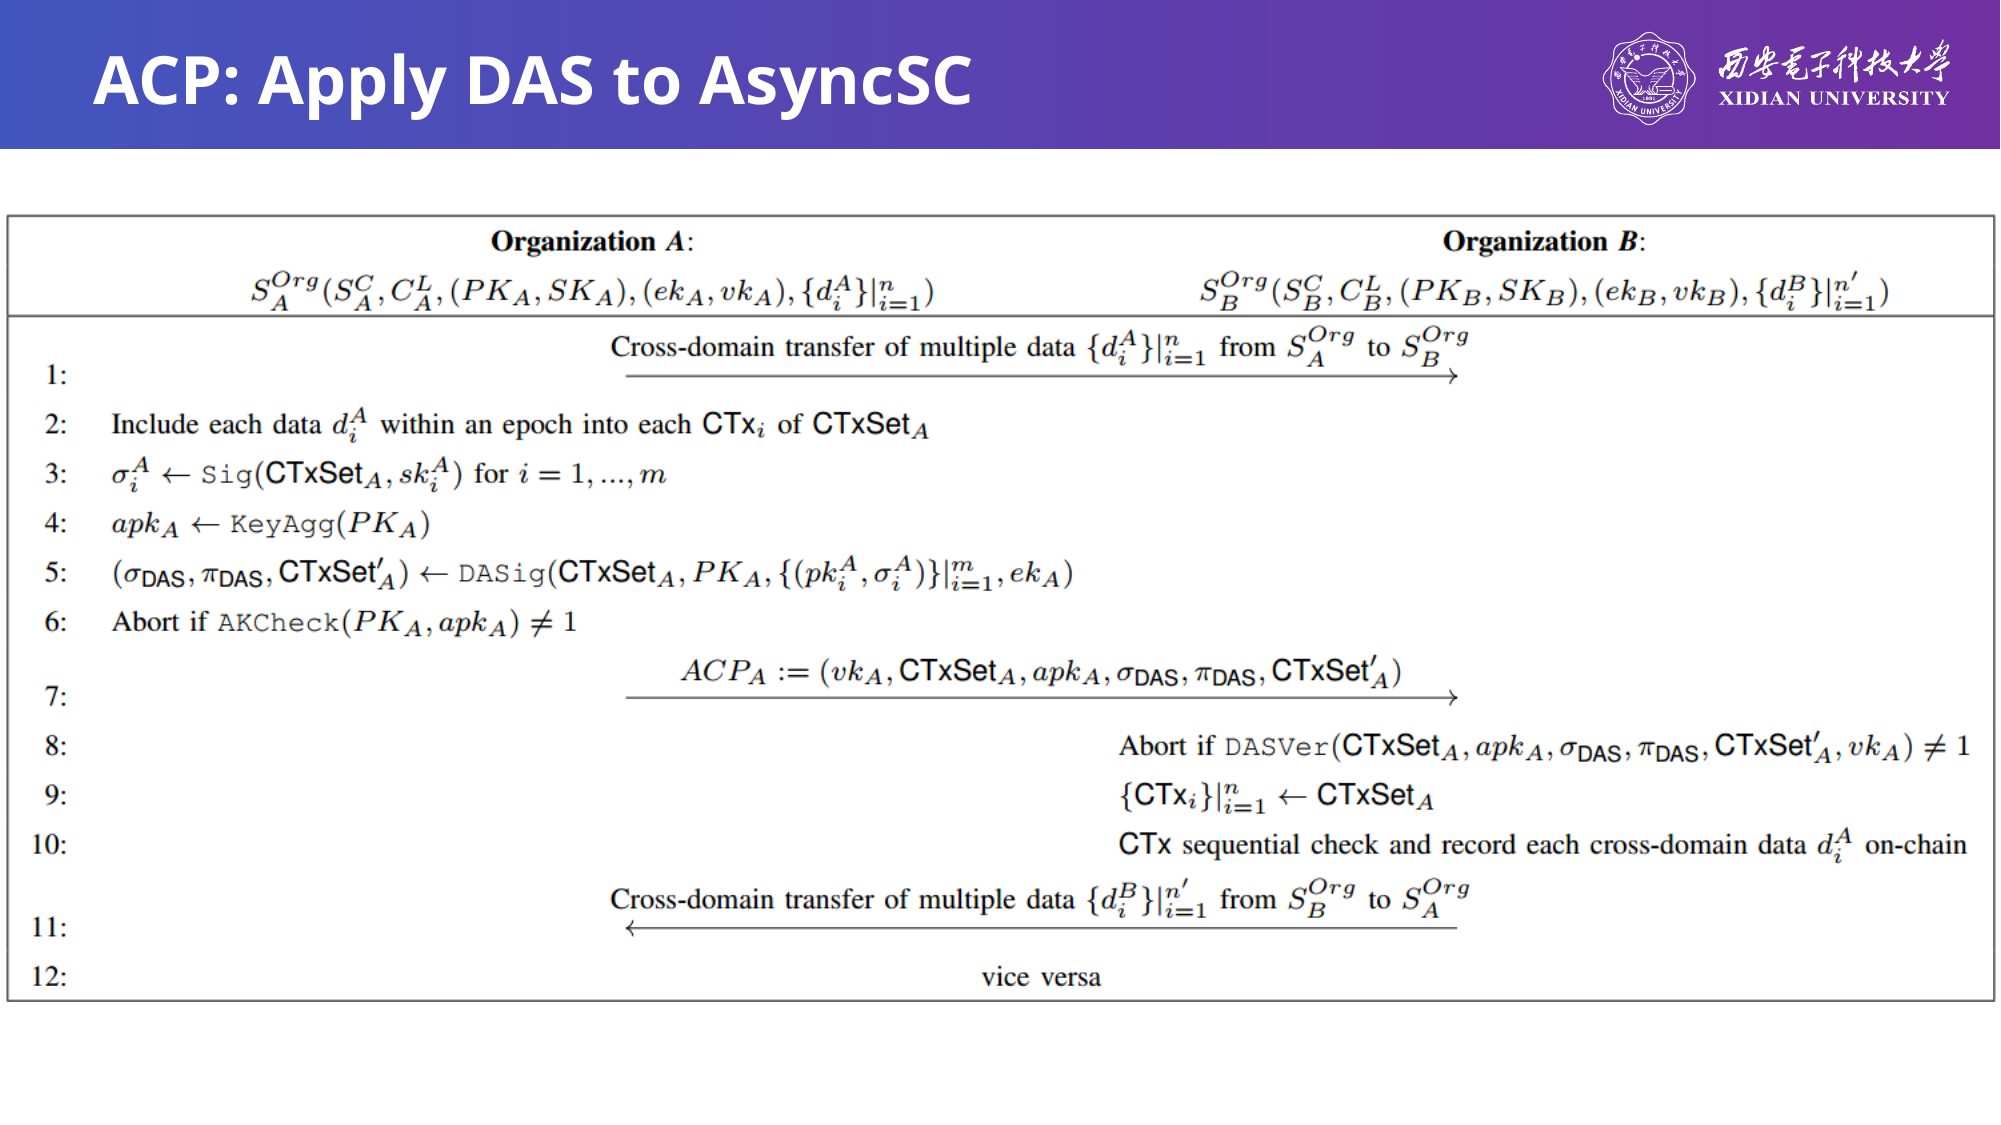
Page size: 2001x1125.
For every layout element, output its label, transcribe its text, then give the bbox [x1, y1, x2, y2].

picture [0, 208, 2000, 1006]
text_box ACP: Apply DAS to AsyncSC [78, 30, 1390, 126]
